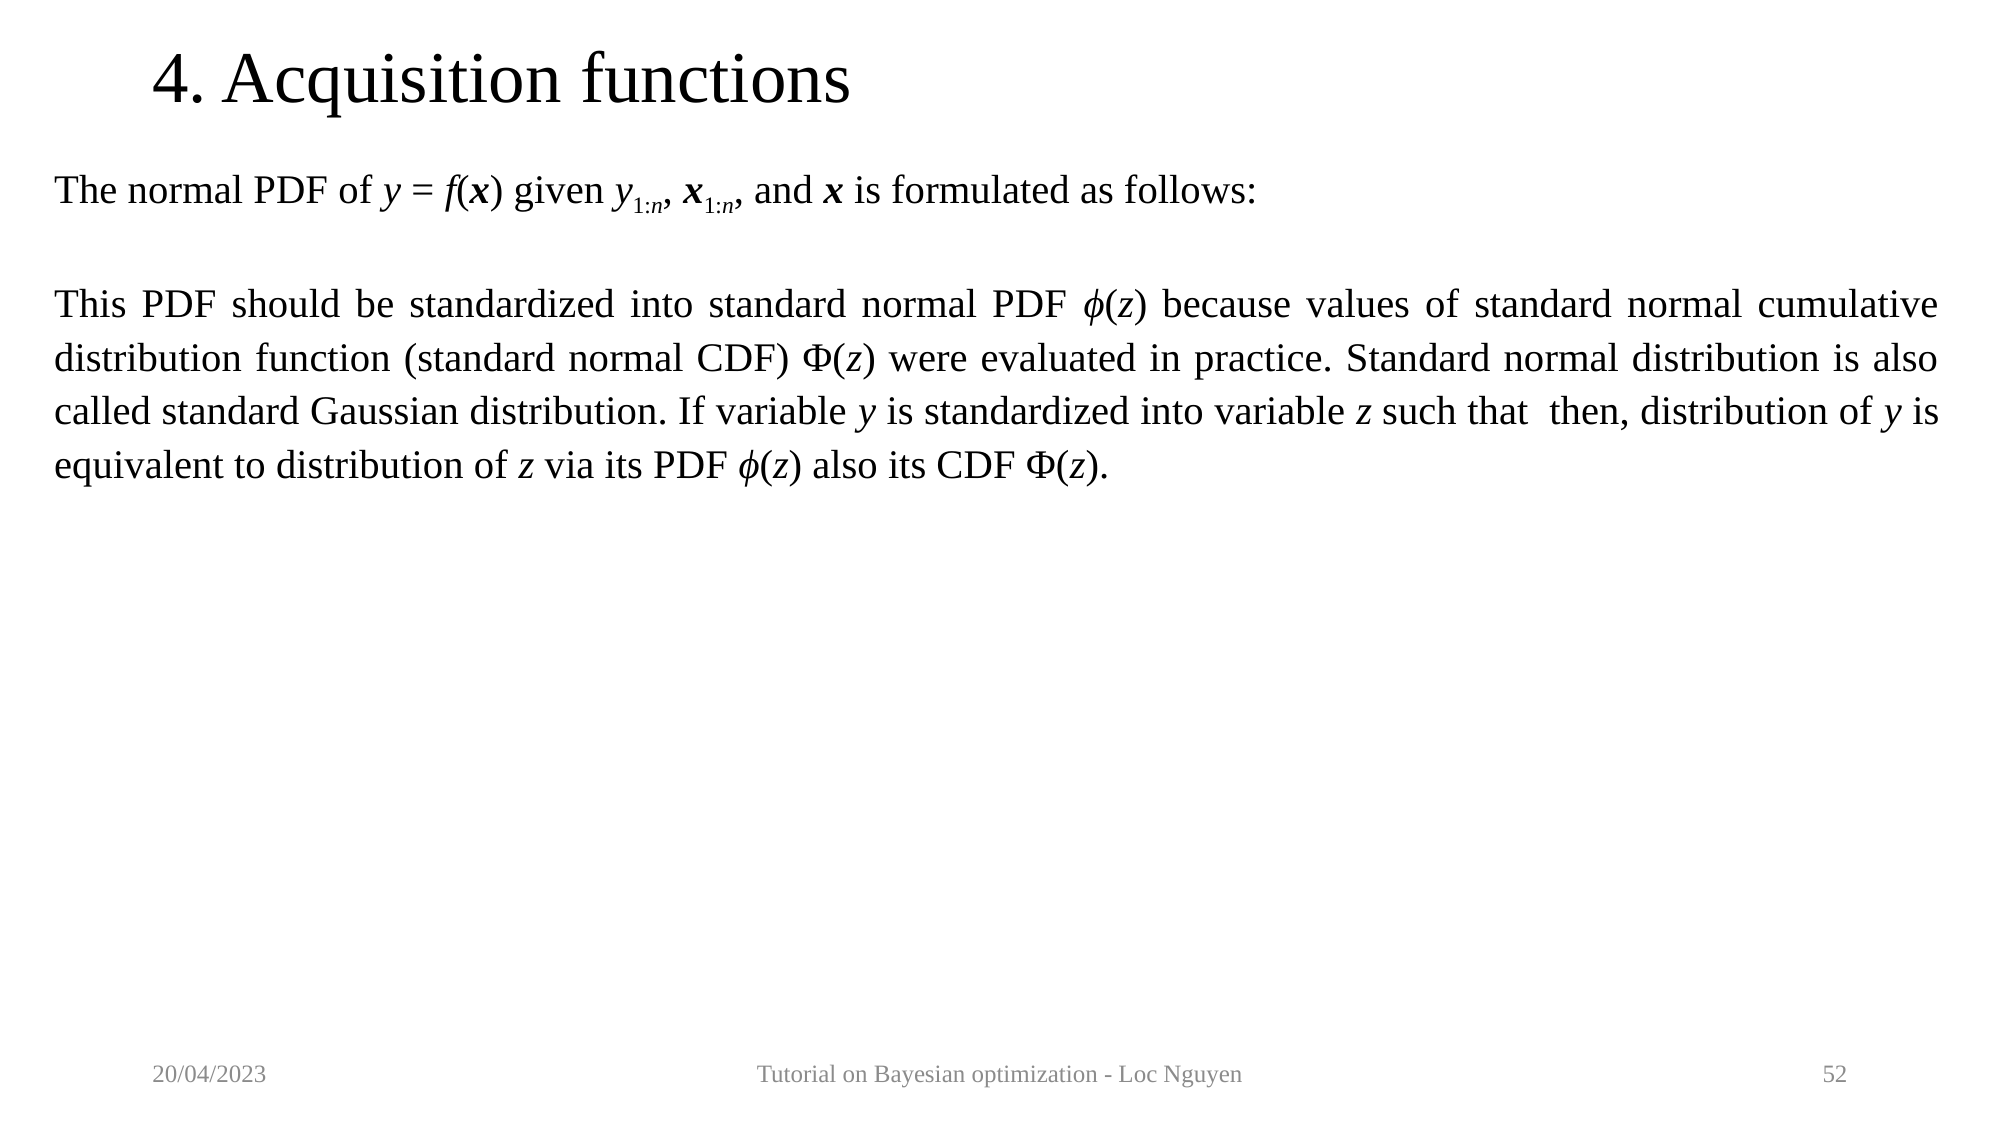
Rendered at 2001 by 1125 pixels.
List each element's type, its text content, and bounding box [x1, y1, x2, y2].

title 4. Acquisition functions [137, 19, 1863, 128]
footer Tutorial on Bayesian optimization - Loc Nguyen [662, 1042, 1338, 1103]
slide_number 52 [1412, 1042, 1863, 1103]
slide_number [137, 1042, 588, 1103]
